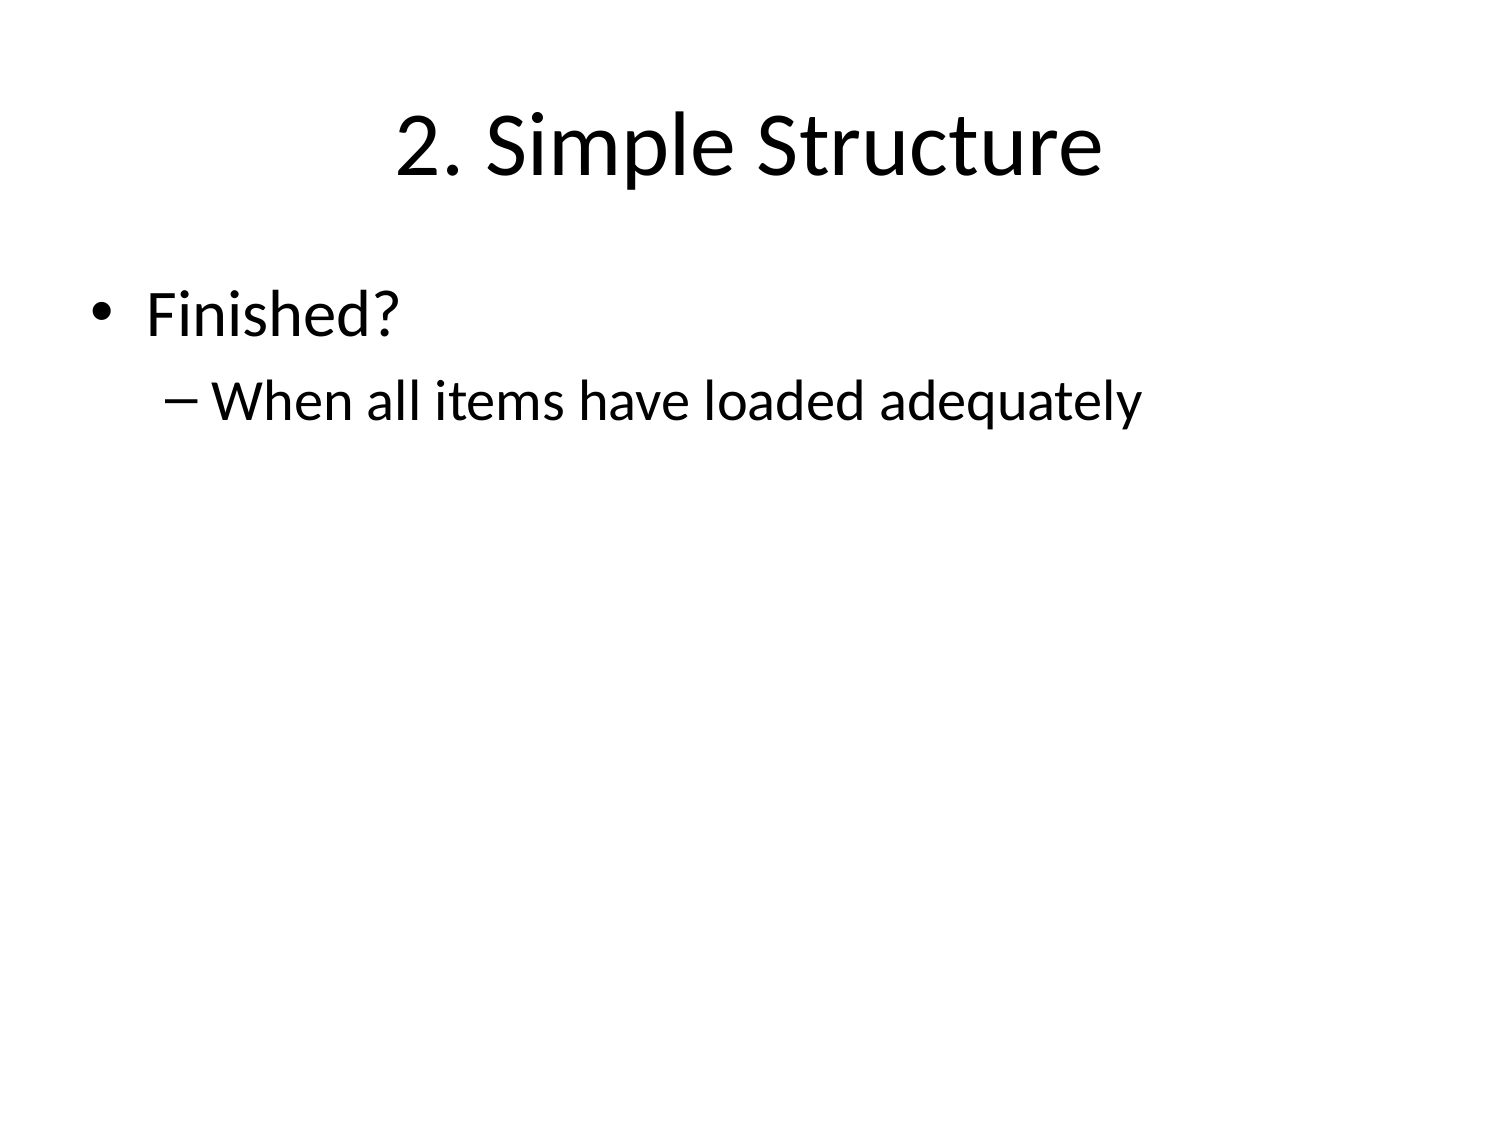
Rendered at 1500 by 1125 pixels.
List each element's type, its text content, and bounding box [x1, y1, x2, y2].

list Finished? When all items have loaded adequately [75, 262, 1425, 1005]
title 2. Simple Structure [75, 45, 1425, 233]
